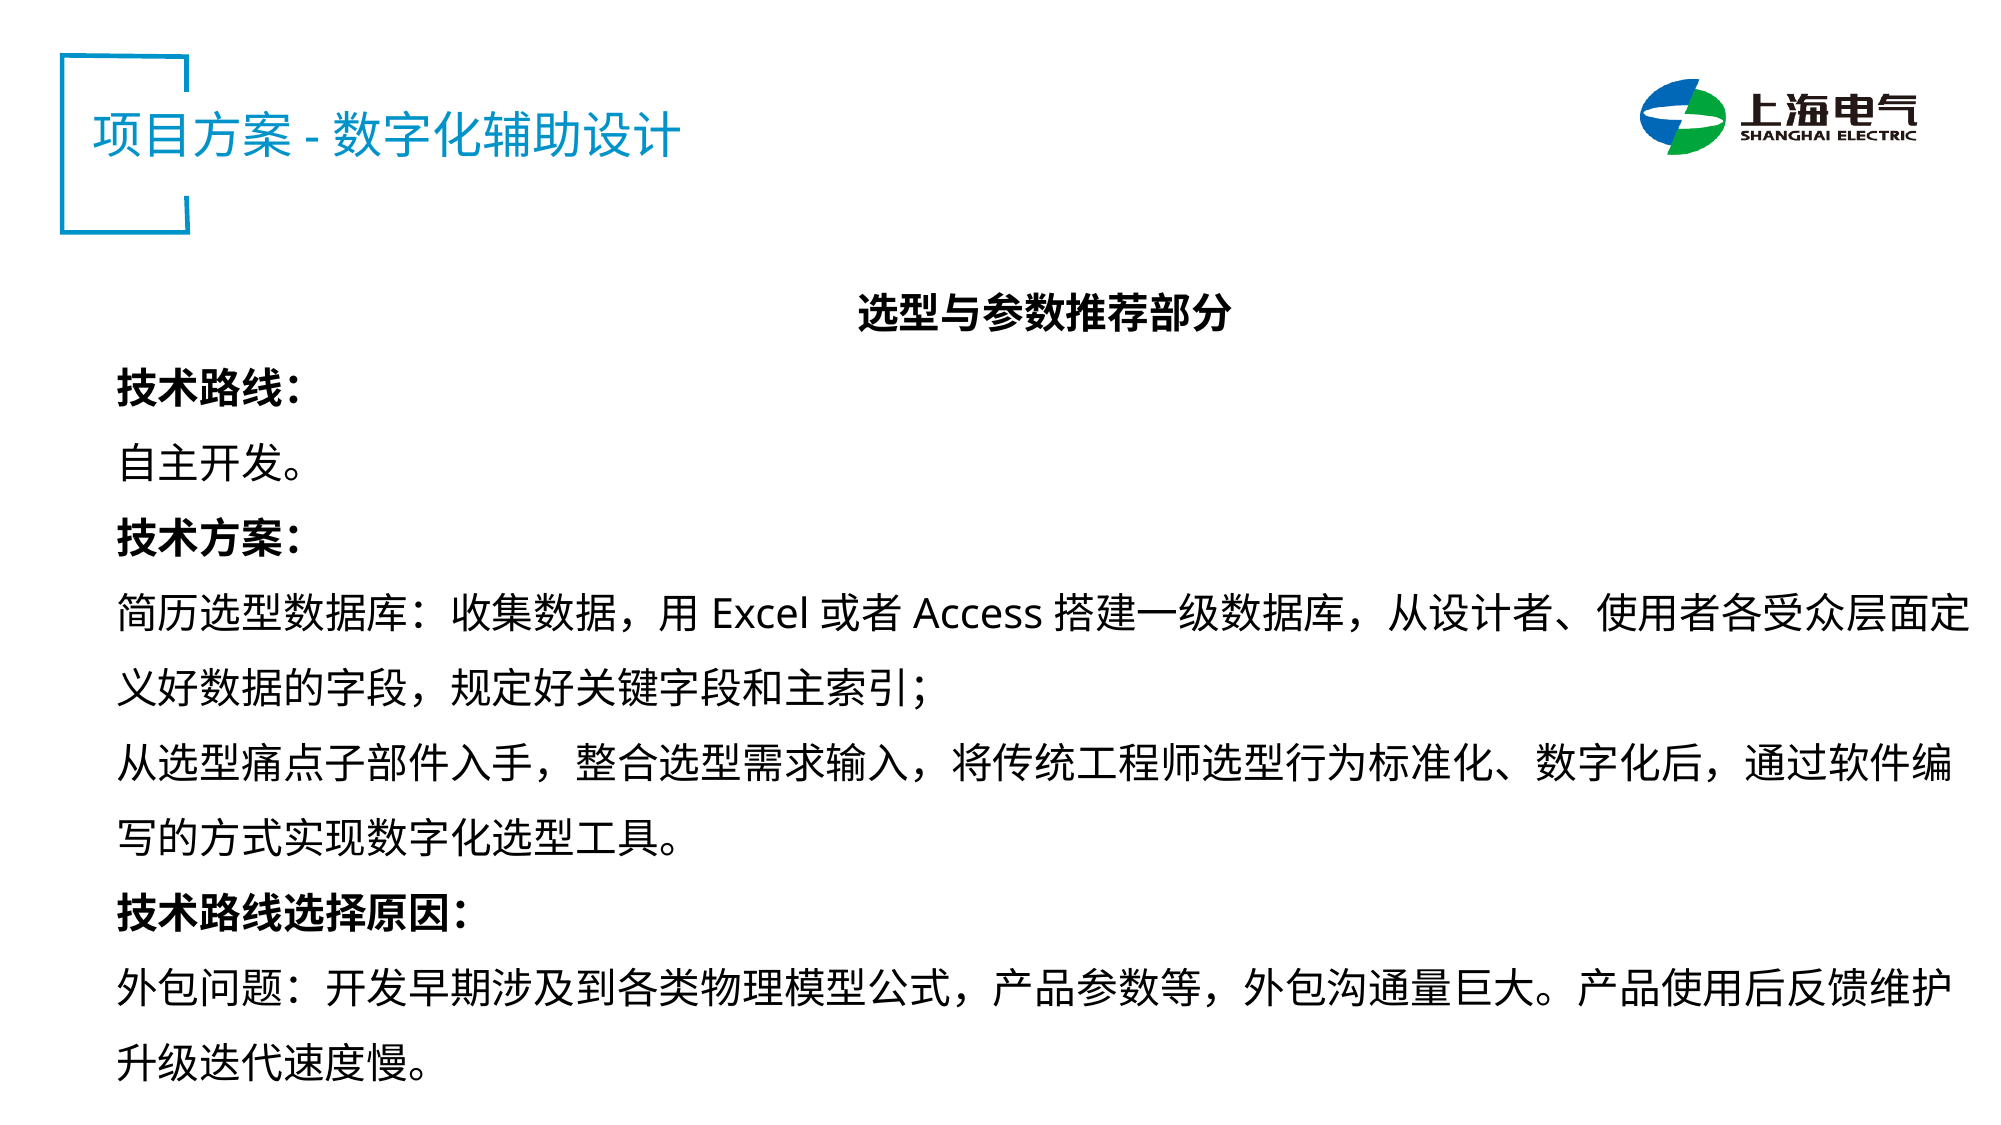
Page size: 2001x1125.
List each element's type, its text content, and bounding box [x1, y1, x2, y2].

text_box 项目方案-数字化辅助设计 [77, 95, 1606, 231]
picture [1640, 76, 1925, 157]
text_box 选型与参数推荐部分 技术路线： 自主开发。 技术方案： 简历选型数据库：收集数据，用Excel或者Access搭建一级数据库，从设计者、使用者各受众层面定义好数据的字段，规定好关键字段和主索引； 从选型痛点子部件入手，整合选型需求输入，将传统工程师选型行为标准化、数字化后，通过软件编写的方式实现数字化选型工具。 技术路线选择原因： 外包问题：开发早期涉及到各类物理模型公式，产品参数等，外包沟通量巨大。产品使用后反馈维护升级迭代速度慢。 [101, 254, 1989, 1125]
